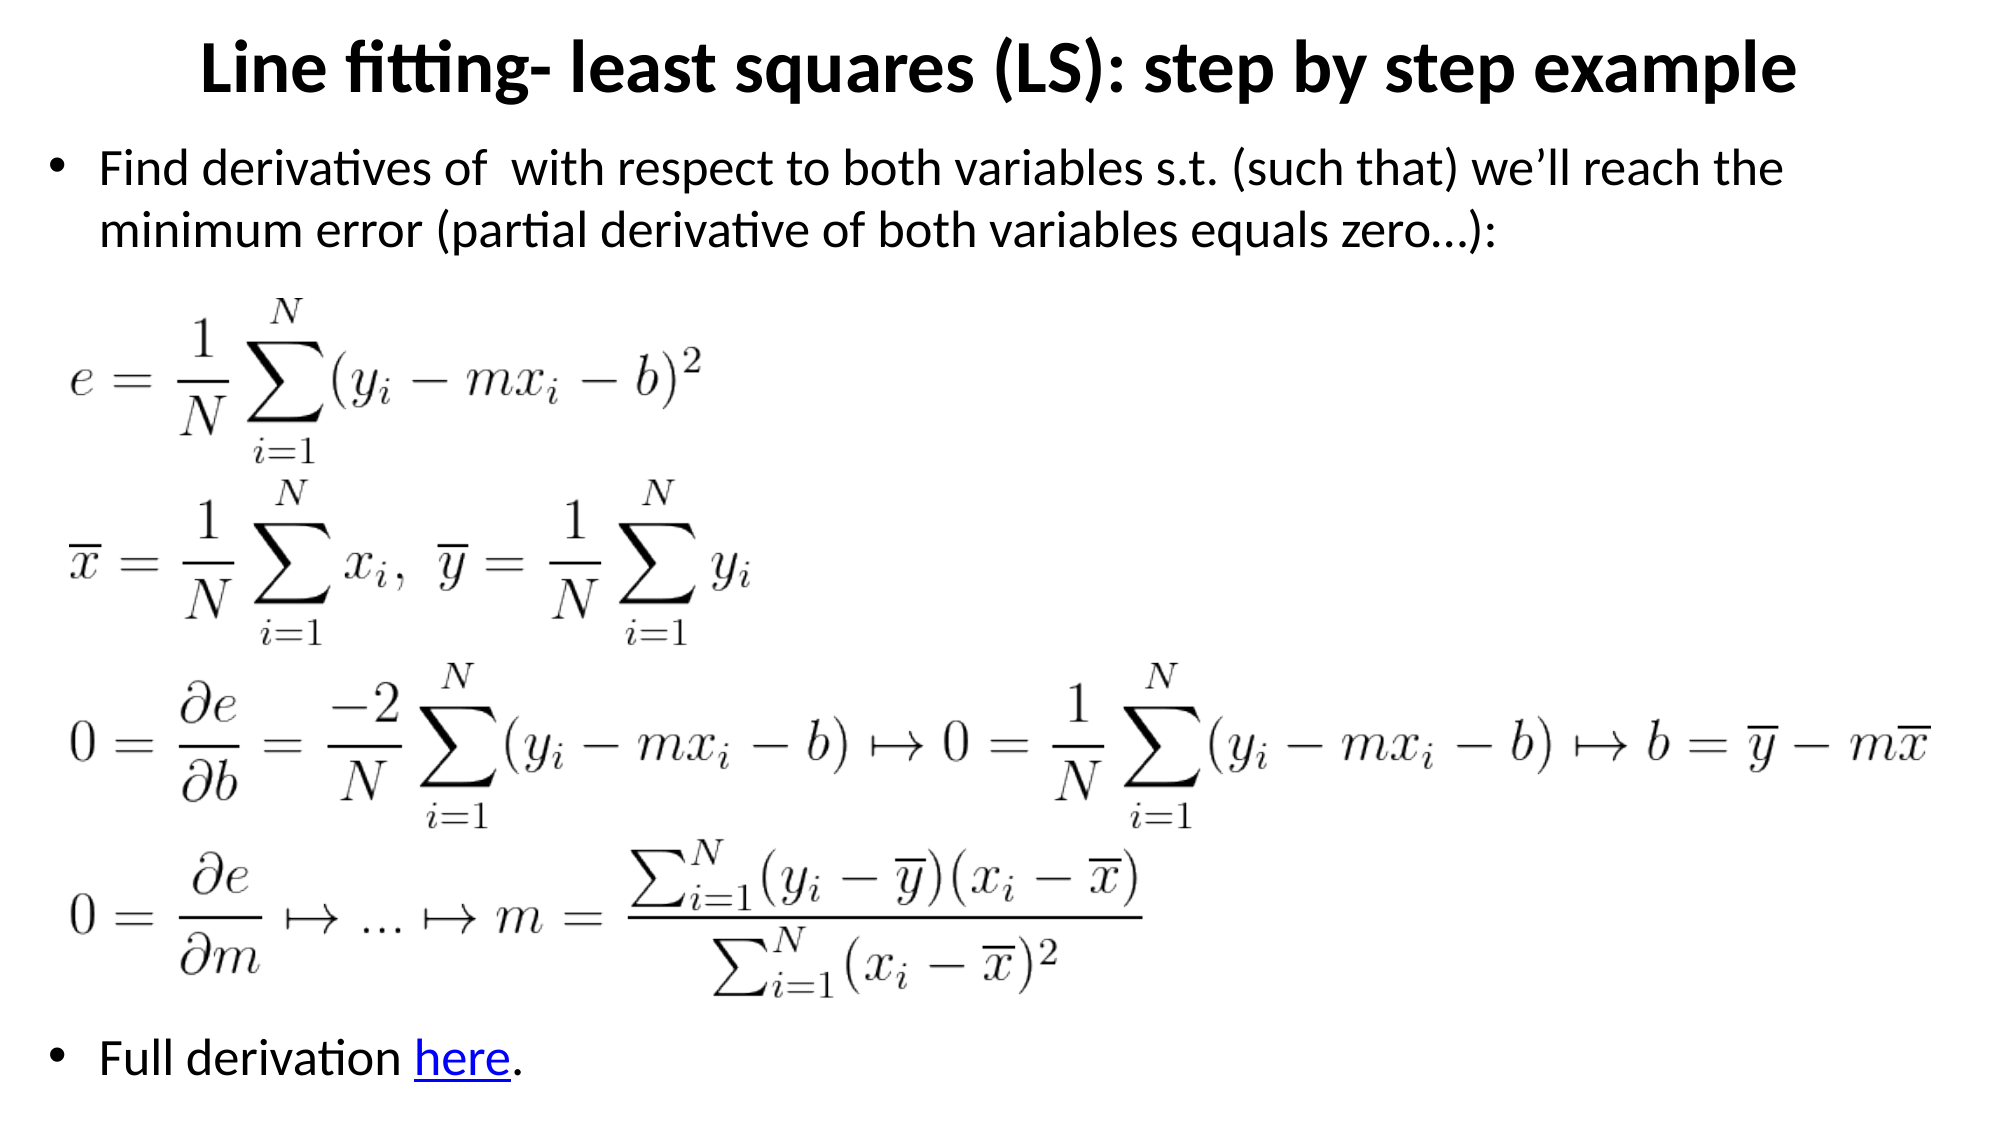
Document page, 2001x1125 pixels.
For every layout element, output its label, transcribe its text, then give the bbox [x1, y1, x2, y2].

title Line fitting- least squares (LS): step by step example [33, 0, 1967, 125]
picture [69, 298, 1931, 1001]
